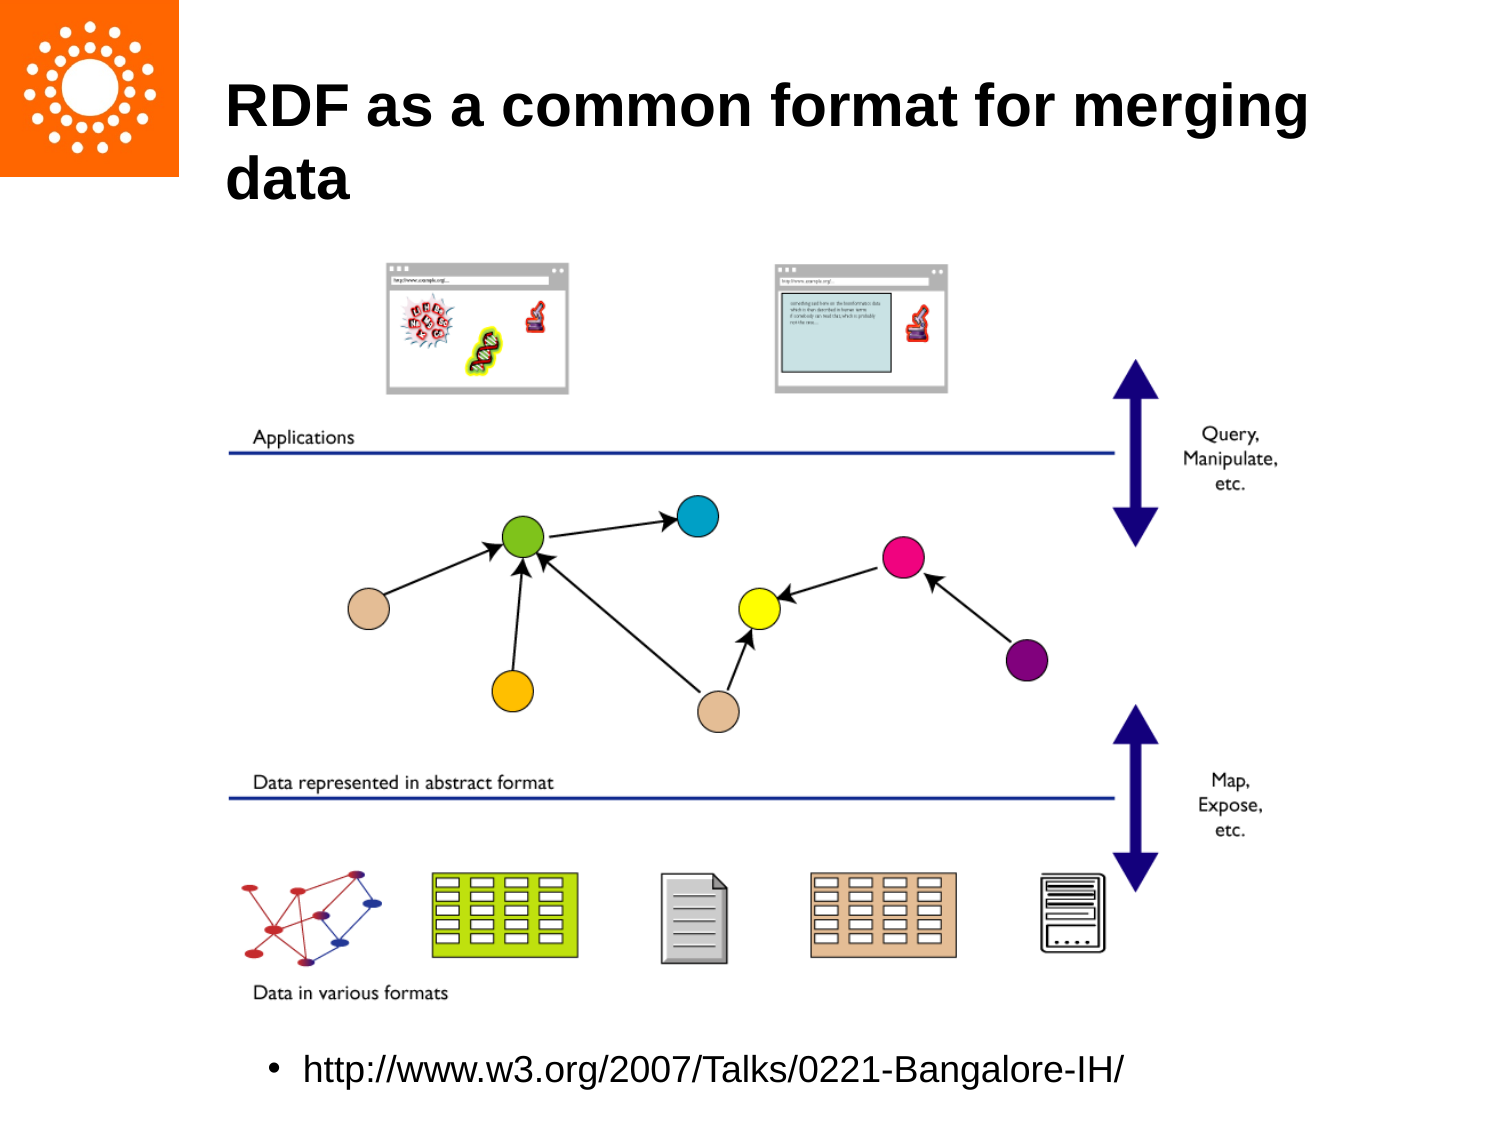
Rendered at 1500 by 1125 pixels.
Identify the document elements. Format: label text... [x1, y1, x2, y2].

title RDF as a common format for merging data [212, 44, 1426, 233]
text_box http://www.w3.org/2007/Talks/0221-Bangalore-IH/ [254, 1037, 1139, 1097]
picture [0, 0, 179, 177]
picture [221, 262, 1278, 1006]
